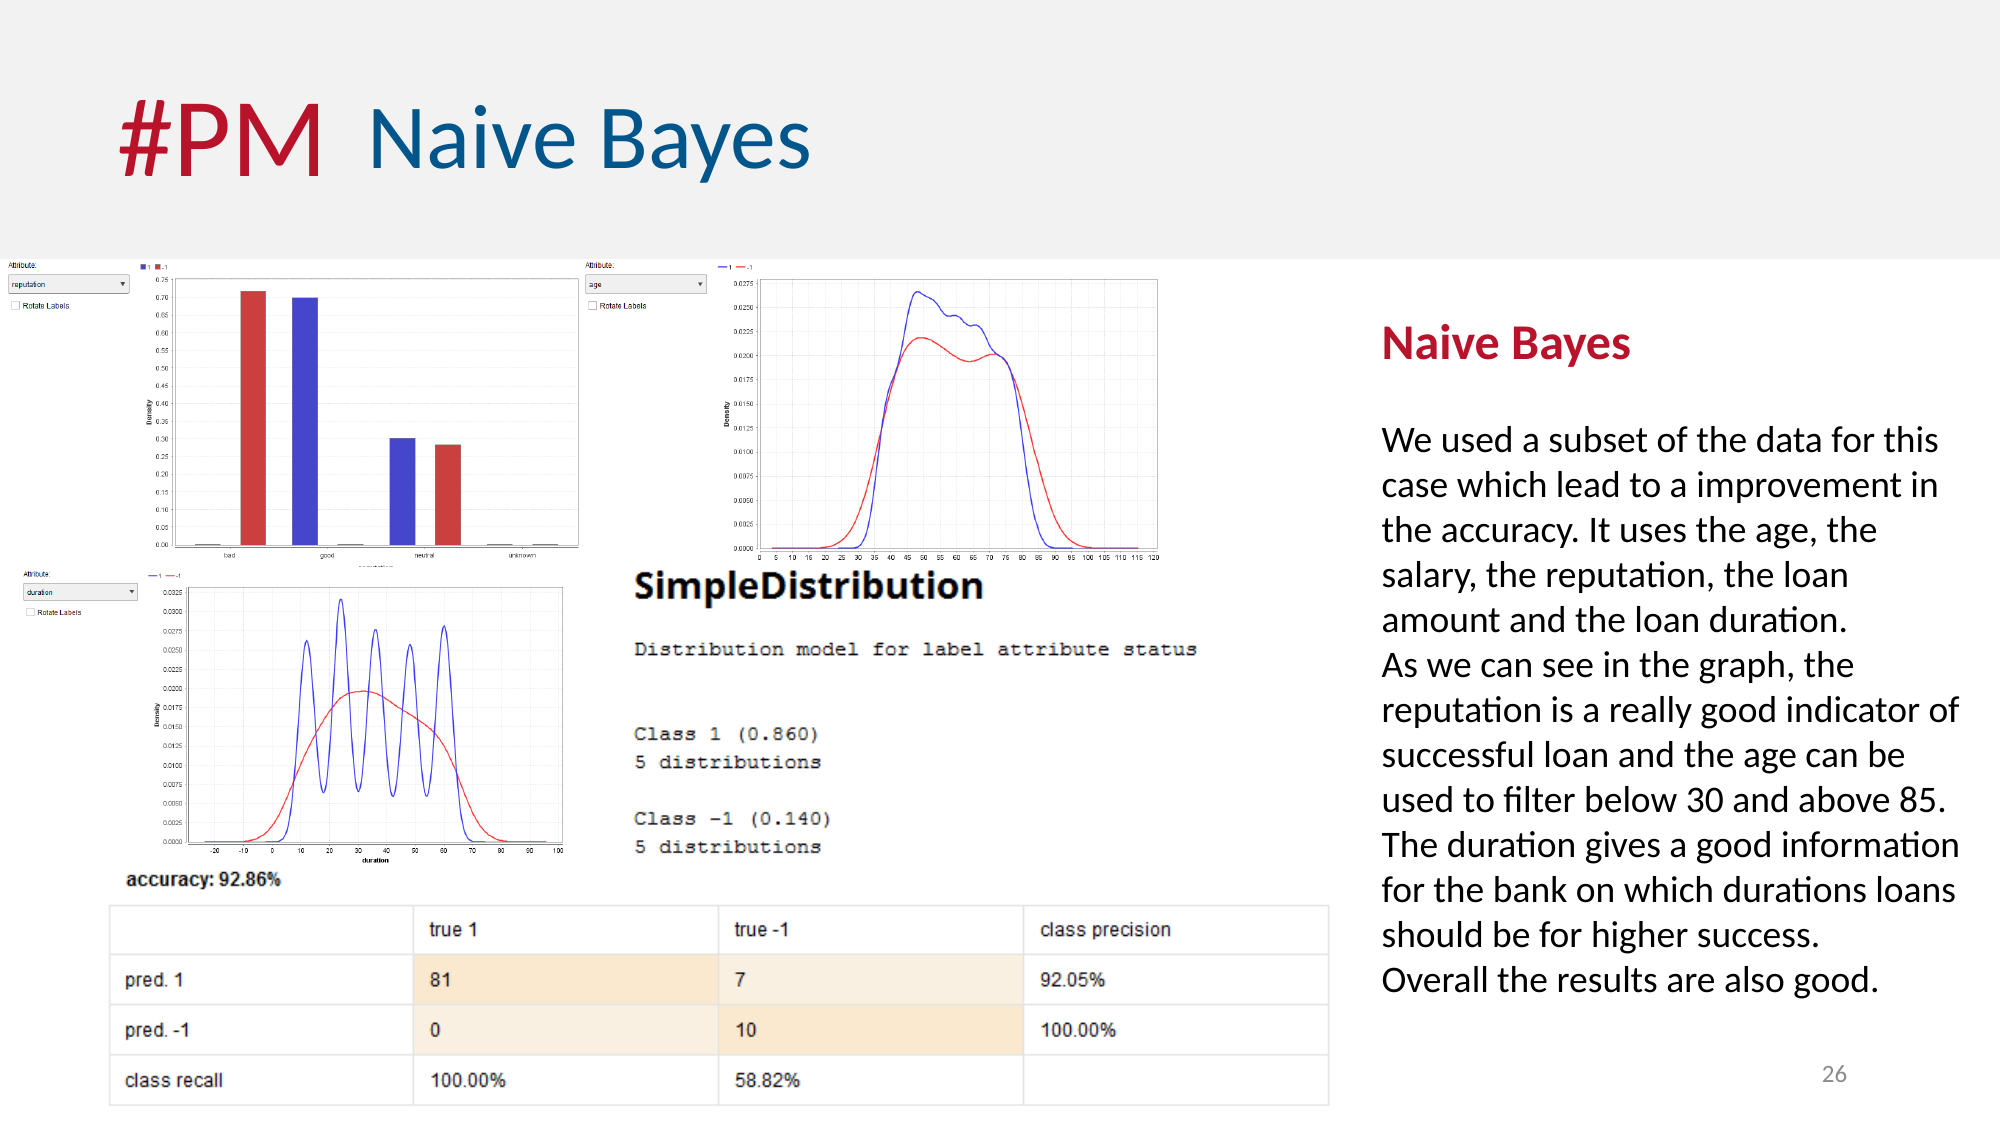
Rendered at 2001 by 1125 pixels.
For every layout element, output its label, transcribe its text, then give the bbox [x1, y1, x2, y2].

text_box [0, 0, 2000, 260]
text_box #PM [102, 56, 376, 207]
text_box Naive Bayes [352, 69, 829, 195]
picture [5, 259, 1336, 1125]
text_box Naive Bayes We used a subset of the data for this case which lead to a improvement in the accuracy. It uses the age, the salary, the reputation, the loan amount and the loan duration. As we can see in the graph, the reputation is a really good indicator of successful loan and the age can be used to filter below 30 and above 85. The duration gives a good information for the bank on which durations loans should be for higher success. Overall the results are also good. [1366, 302, 1982, 1008]
slide_number 26 [1412, 1042, 1863, 1103]
